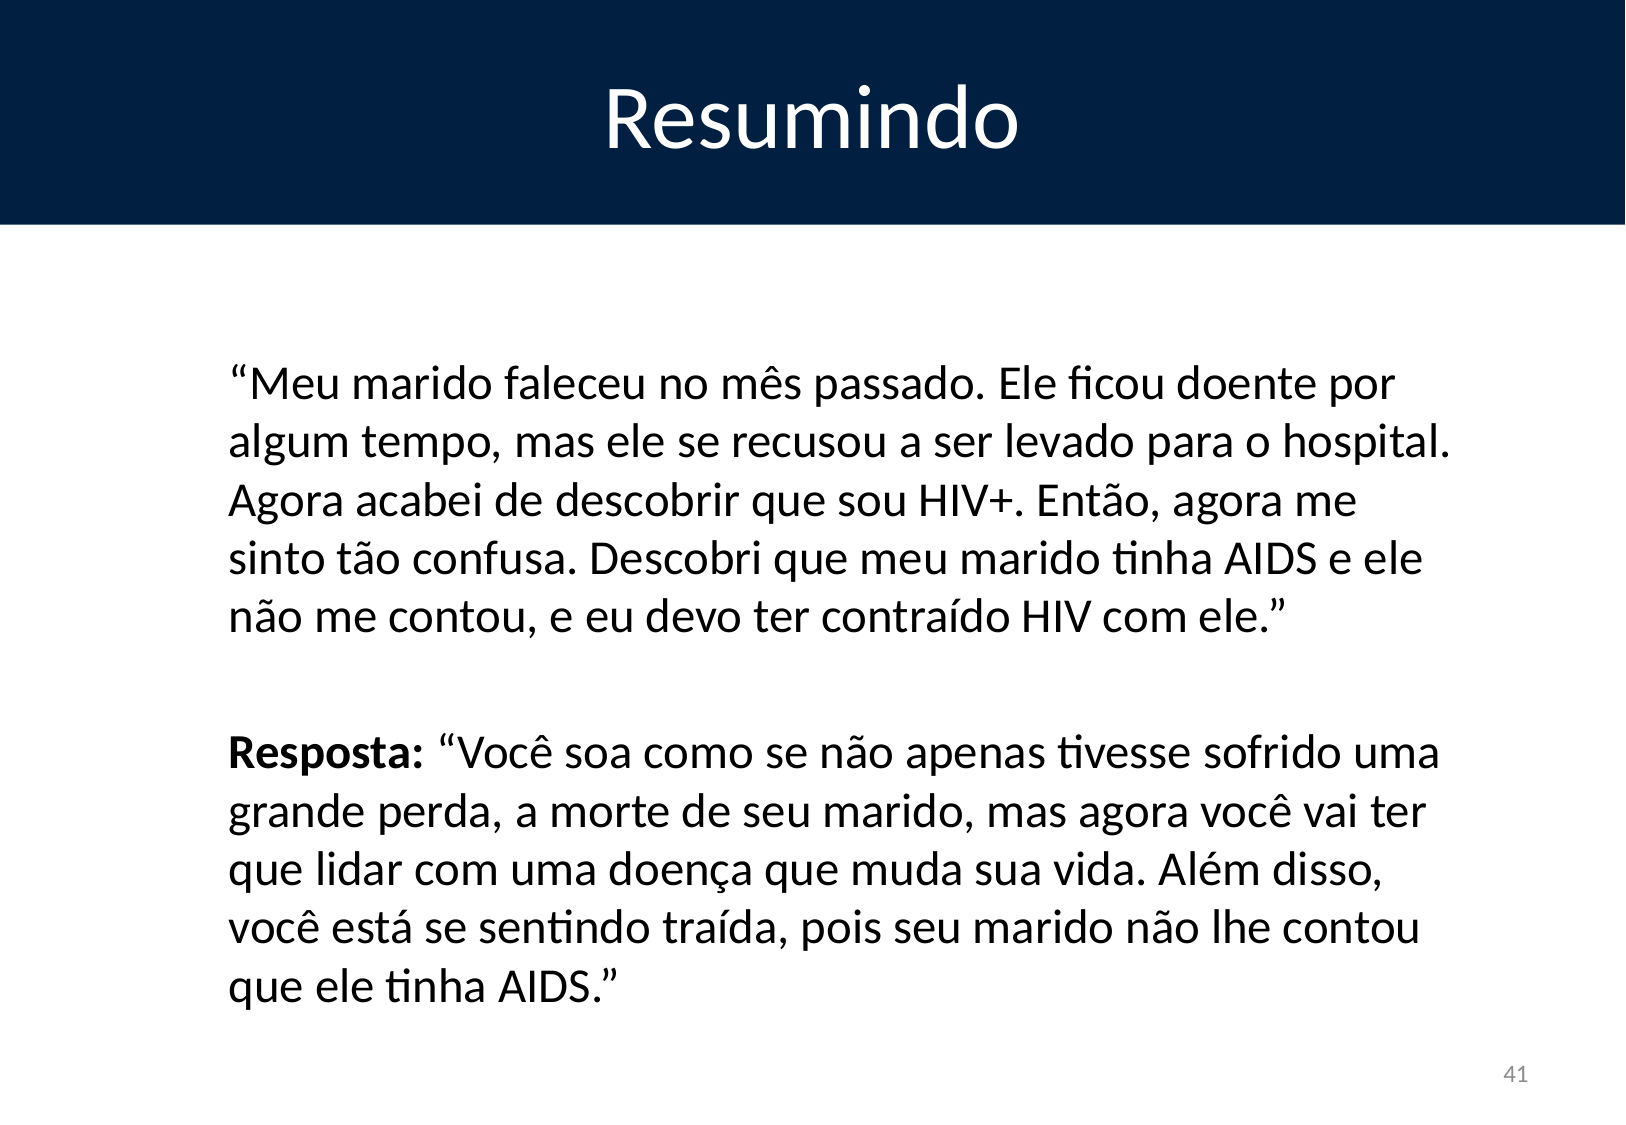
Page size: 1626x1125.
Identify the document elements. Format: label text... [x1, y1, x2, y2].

title Resumindo [0, 0, 1625, 225]
list “Meu marido faleceu no mês passado. Ele ficou doente por algum tempo, mas ele se recusou a ser levado para o hospital. Agora acabei de descobrir que sou HIV+. Então, agora me sinto tão confusa. Descobri que meu marido tinha AIDS e ele não me contou, e eu devo ter contraído HIV com ele.” Resposta: “Você soa como se não apenas tivesse sofrido uma grande perda, a morte de seu marido, mas agora você vai ter que lidar com uma doença que muda sua vida. Além disso, você está se sentindo traída, pois seu marido não lhe contou que ele tinha AIDS.” [213, 343, 1472, 1043]
slide_number 41 [1164, 1042, 1544, 1103]
